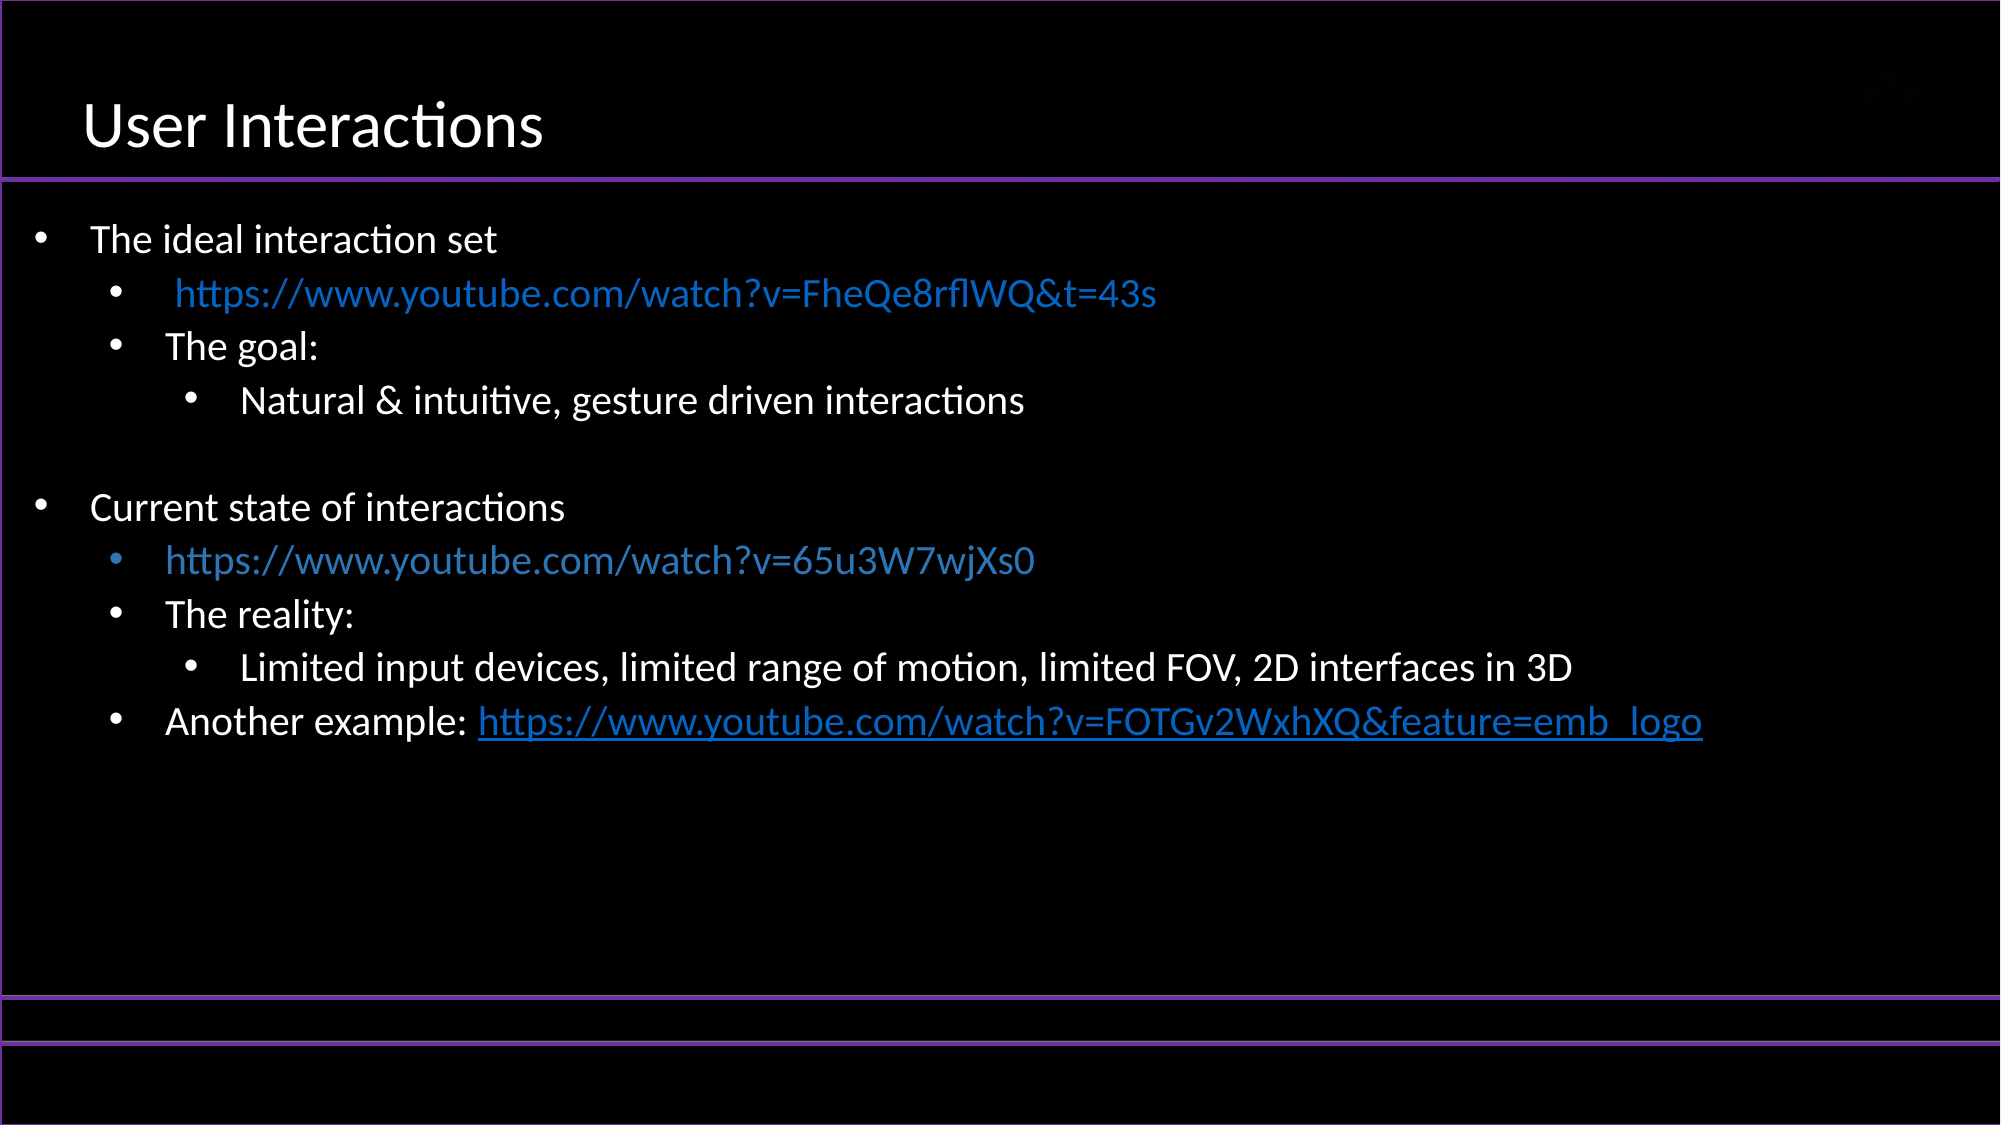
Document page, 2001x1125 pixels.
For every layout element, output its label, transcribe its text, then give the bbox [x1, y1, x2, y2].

title User Interactions [67, 45, 1793, 170]
picture [0, 0, 2001, 1125]
text_box The ideal interaction set https://www.youtube.com/watch?v=FheQe8rflWQ&t=43s The goal: Natural & intuitive, gesture driven interactions Current state of interactions https://www.youtube.com/watch?v=65u3W7wjXs0 The reality: Limited input devices, limited range of motion, limited FOV, 2D interfaces in 3D Another example: https://www.youtube.com/watch?v=FOTGv2WxhXQ&feature=emb_logo [19, 201, 1873, 904]
